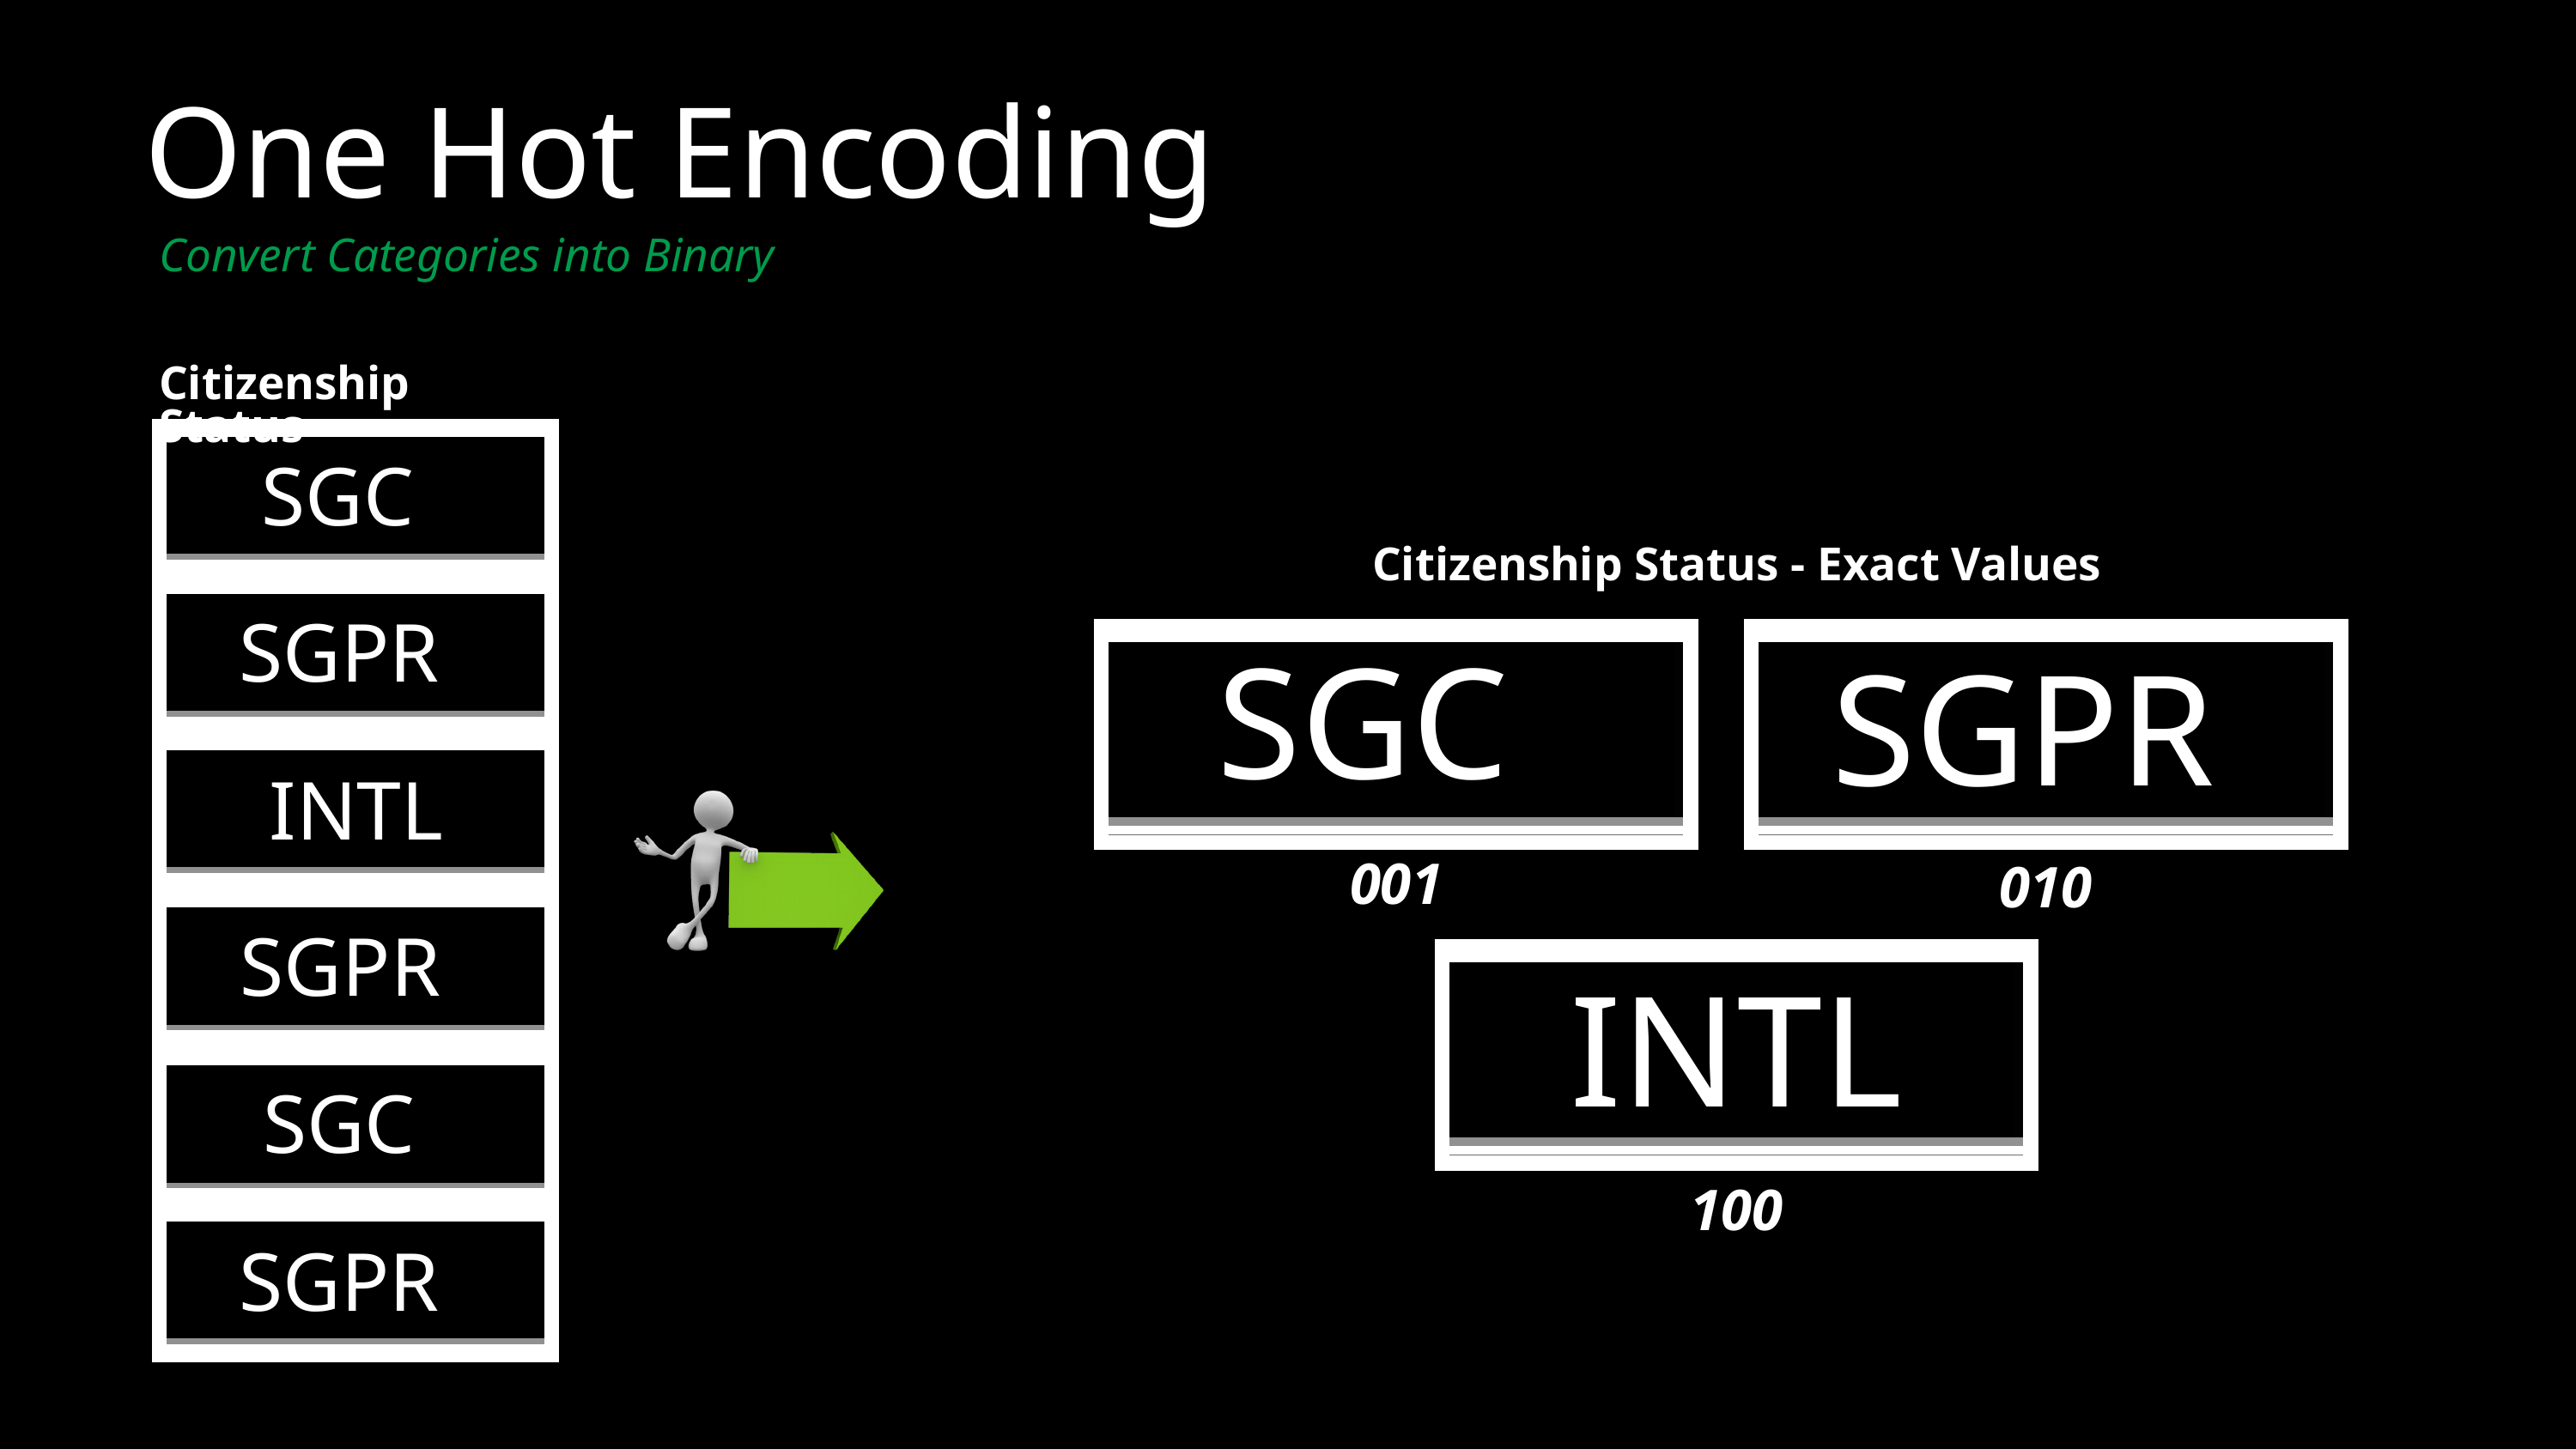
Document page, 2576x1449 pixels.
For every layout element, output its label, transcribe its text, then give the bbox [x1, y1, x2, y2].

text_box [159, 452, 552, 571]
text_box [159, 1210, 552, 1355]
text_box SGC [1217, 664, 1576, 810]
text_box [1101, 626, 1692, 843]
text_box SGPR [239, 1252, 472, 1328]
text_box SGPR [239, 621, 472, 699]
text_box SGC [262, 1094, 451, 1170]
text_box INTL [261, 779, 452, 856]
text_box [617, 769, 913, 986]
text_box 001 [1328, 861, 1464, 916]
text_box [159, 739, 552, 884]
text_box One Hot Encoding [144, 104, 1485, 223]
text_box SGC [261, 465, 449, 542]
text_box Citizenship Status [159, 365, 552, 452]
text_box SGPR [1832, 670, 2261, 816]
text_box 010 [1978, 865, 2114, 920]
text_box Citizenship Status - Exact Values [1010, 546, 2464, 590]
text_box [1442, 946, 2032, 1164]
text_box [159, 1054, 552, 1200]
text_box SGPR [240, 936, 473, 1013]
text_box [159, 896, 552, 1042]
text_box [1751, 626, 2342, 843]
text_box INTL [1555, 992, 1918, 1138]
text_box [159, 583, 552, 728]
text_box Convert Categories into Binary [159, 237, 829, 281]
text_box 100 [1669, 1188, 1804, 1242]
